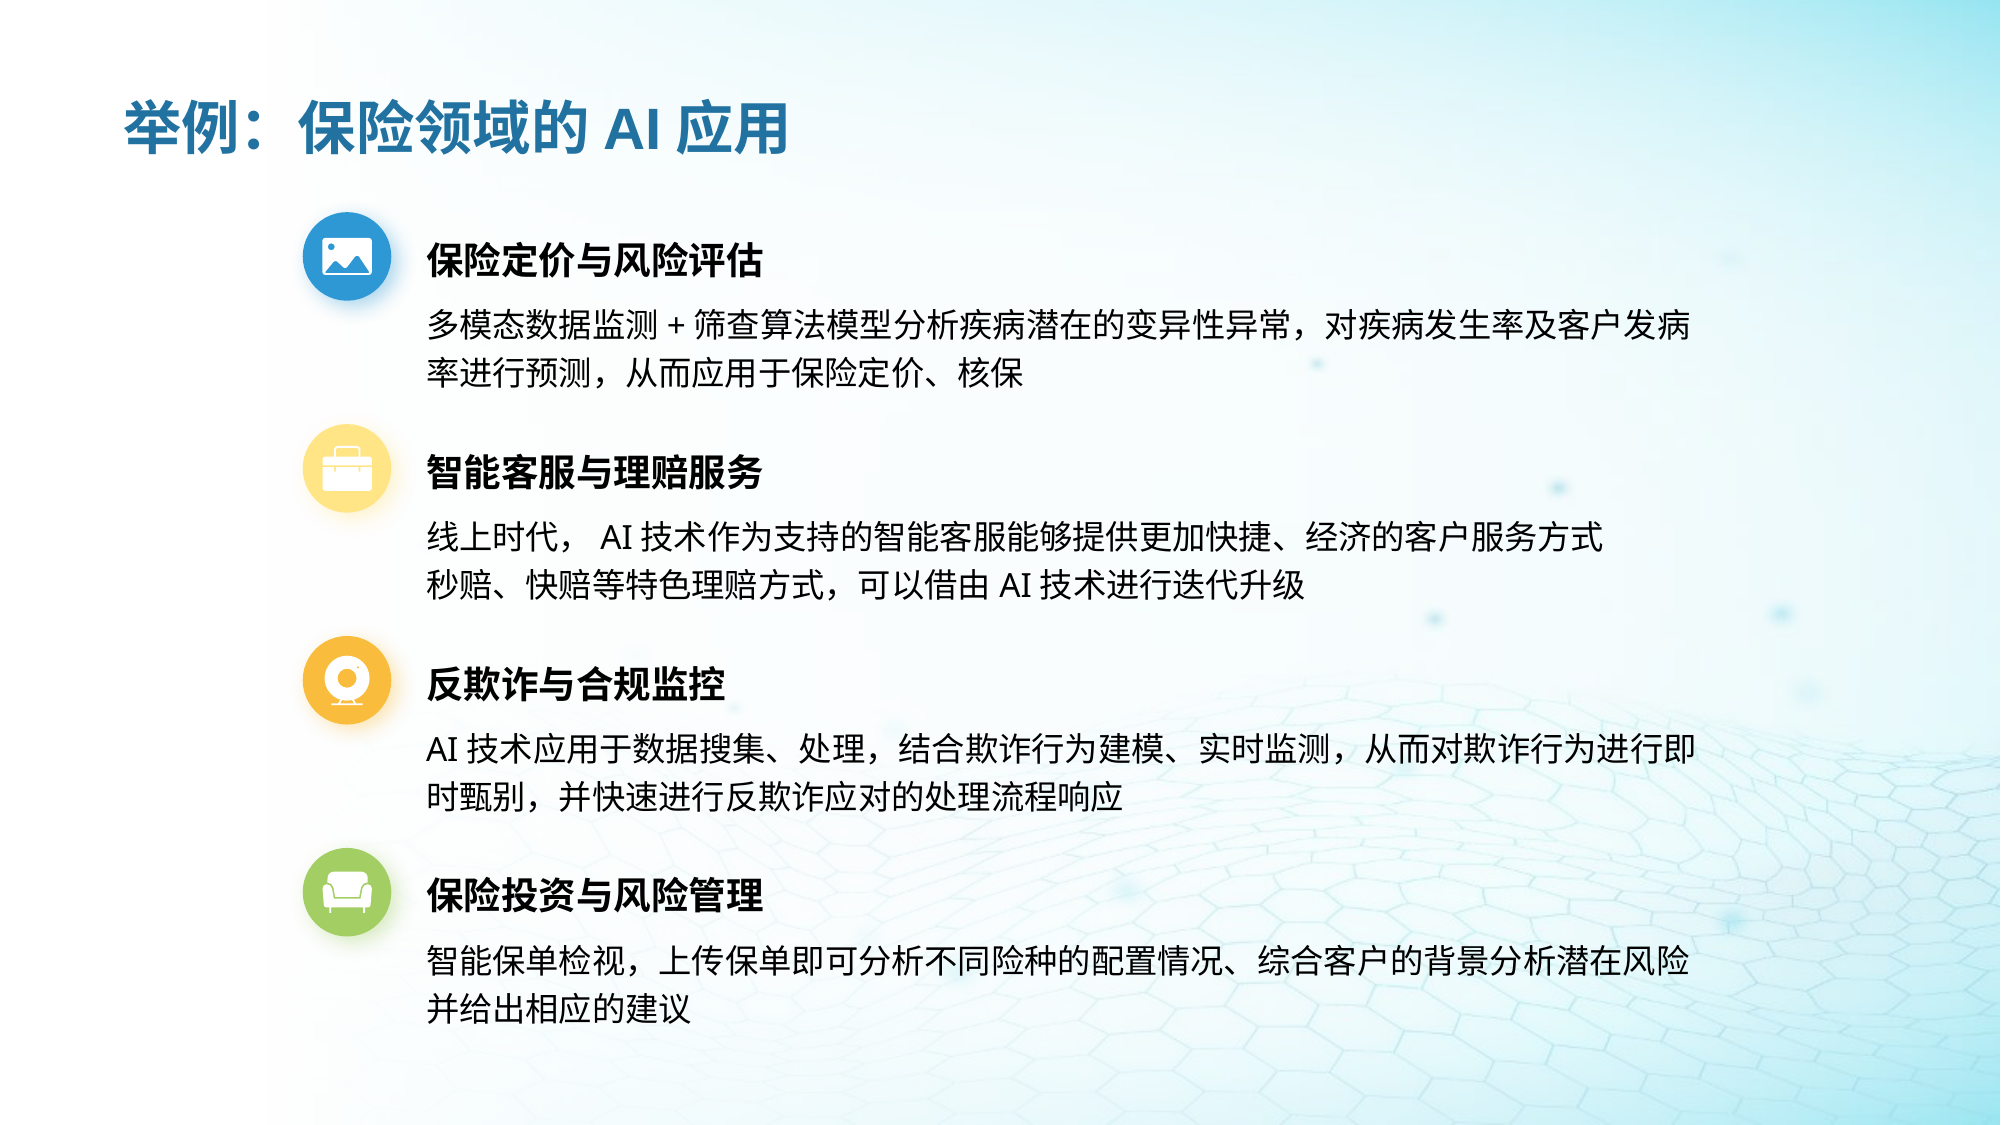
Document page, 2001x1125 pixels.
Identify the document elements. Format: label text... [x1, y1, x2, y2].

title 举例：保险领域的AI应用 [108, 21, 1890, 169]
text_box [302, 185, 1738, 1023]
